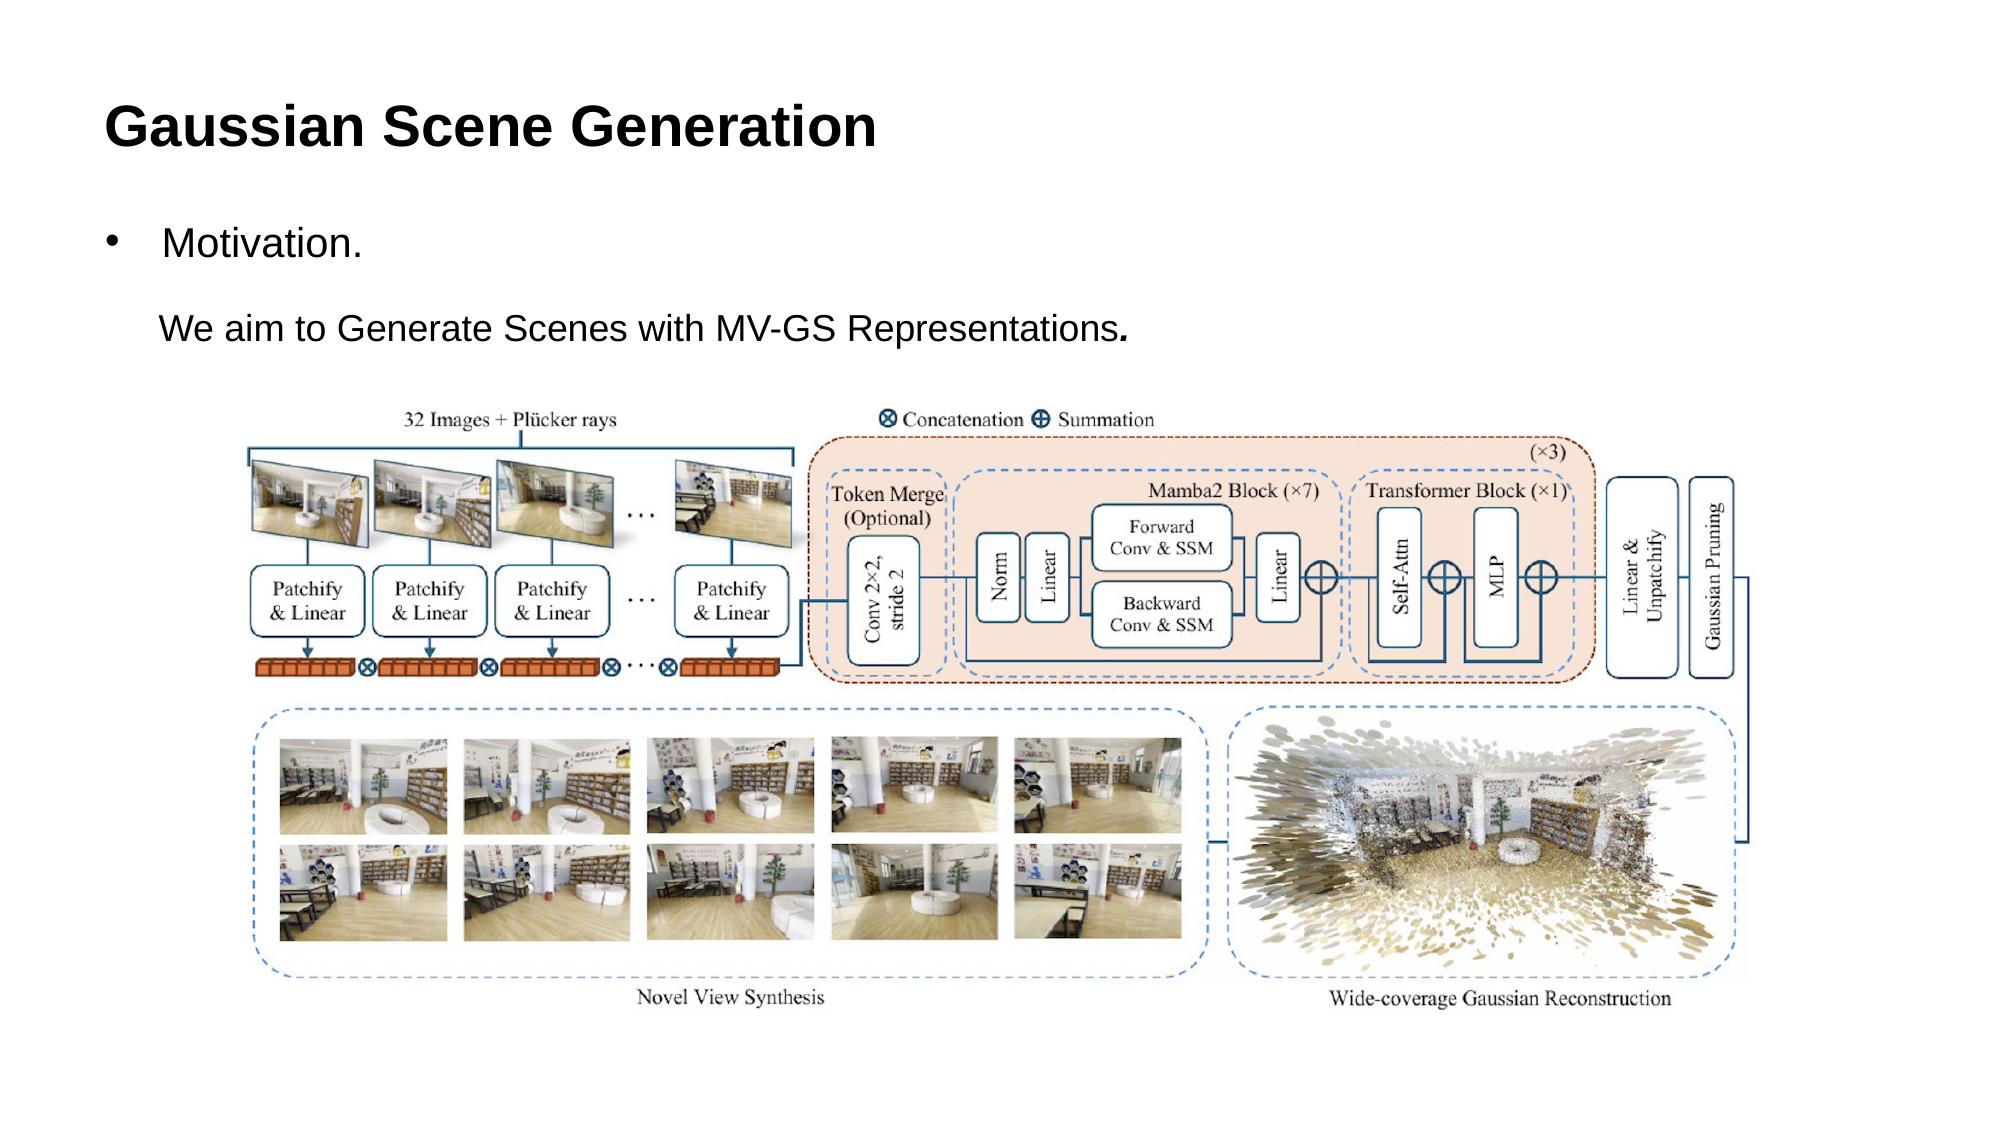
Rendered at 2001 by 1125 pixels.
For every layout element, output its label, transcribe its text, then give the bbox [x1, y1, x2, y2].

text_box Gaussian Scene Generation [89, 80, 917, 166]
text_box We aim to Generate Scenes with MV-GS Representations. [143, 273, 2000, 356]
picture [221, 391, 1805, 1041]
text_box Motivation. [90, 208, 1877, 273]
